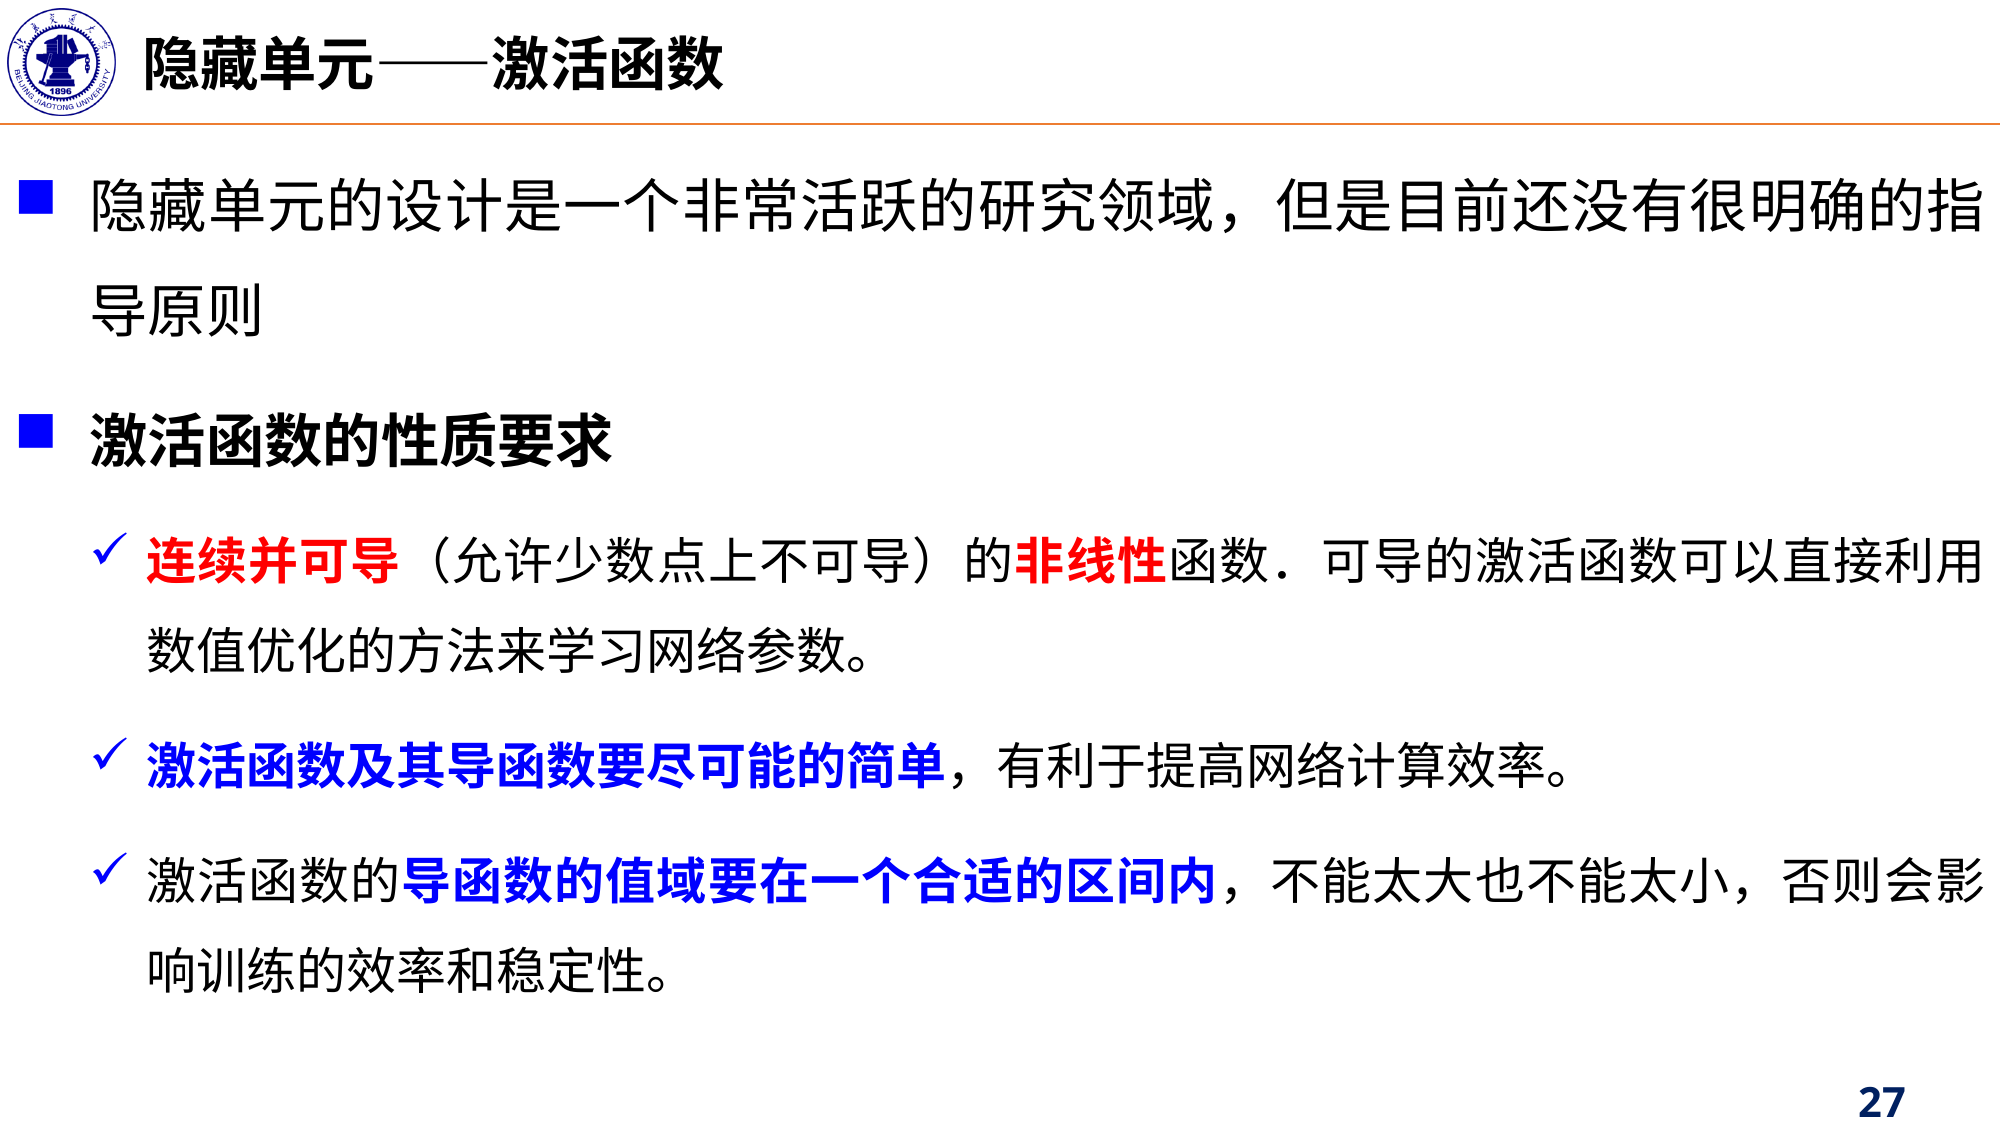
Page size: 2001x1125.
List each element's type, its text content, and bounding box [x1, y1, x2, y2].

picture [7, 8, 116, 116]
text_box 隐藏单元的设计是一个非常活跃的研究领域，但是目前还没有很明确的指导原则 激活函数的性质要求 连续并可导（允许少数点上不可导）的非线性函数．可导的激活函数可以直接利用数值优化的方法来学习网络参数。 激活函数及其导函数要尽可能的简单，有利于提高网络计算效率。 激活函数的导函数的值域要在一个合适的区间内，不能太大也不能太小，否则会影响训练的效率和稳定性。 [0, 126, 2000, 1106]
text_box 隐藏单元——激活函数 [127, 19, 1958, 105]
